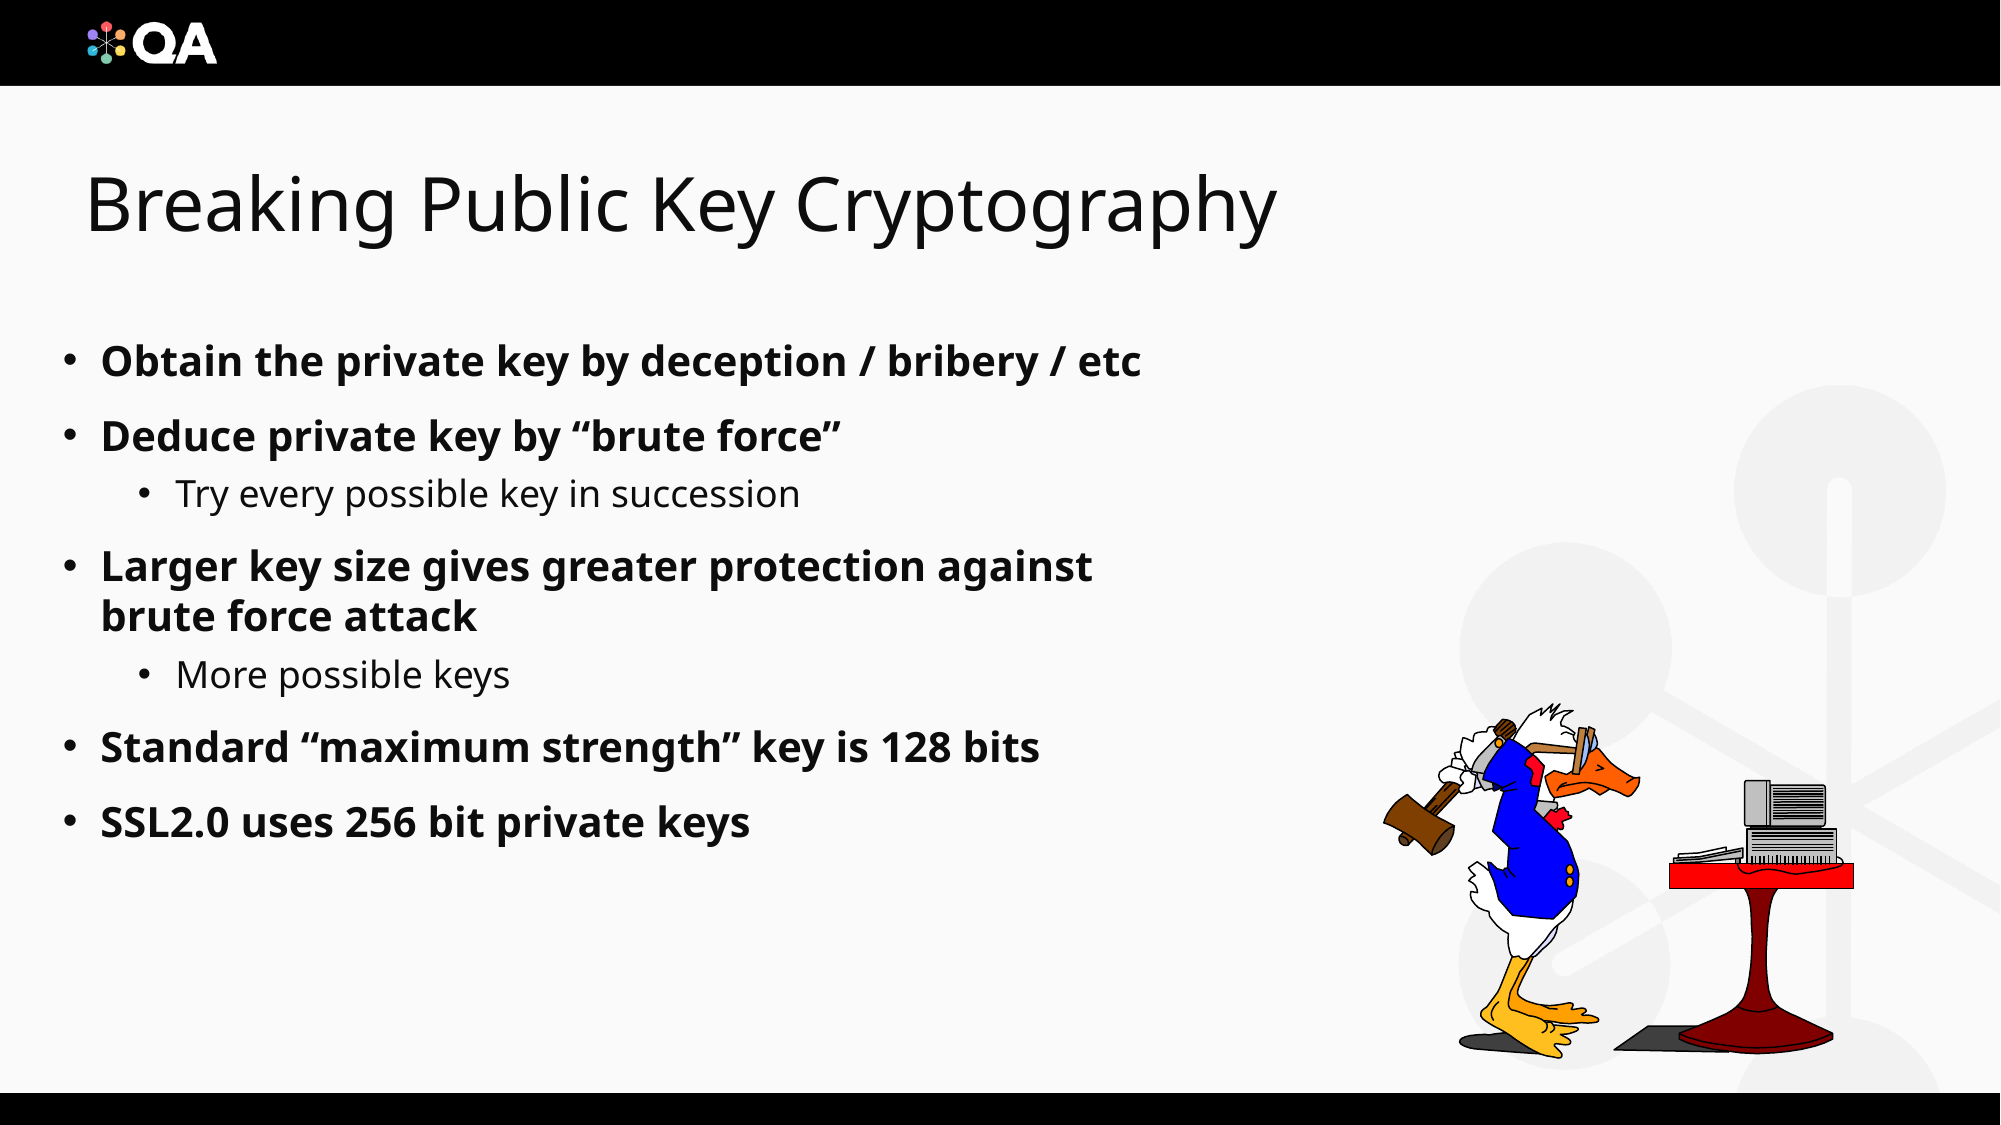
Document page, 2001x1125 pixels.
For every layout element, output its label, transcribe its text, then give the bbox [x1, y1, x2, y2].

list Obtain the private key by deception / bribery / etc Deduce private key by “brute force” Try every possible key in succession Larger key size gives greater protection against brute force attack More possible keys Standard “maximum strength” key is 128 bits SSL2.0 uses 256 bit private keys [63, 327, 1174, 1125]
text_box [1381, 701, 1858, 1062]
picture [0, 0, 2001, 1125]
title Breaking Public Key Cryptography [84, 159, 1916, 278]
